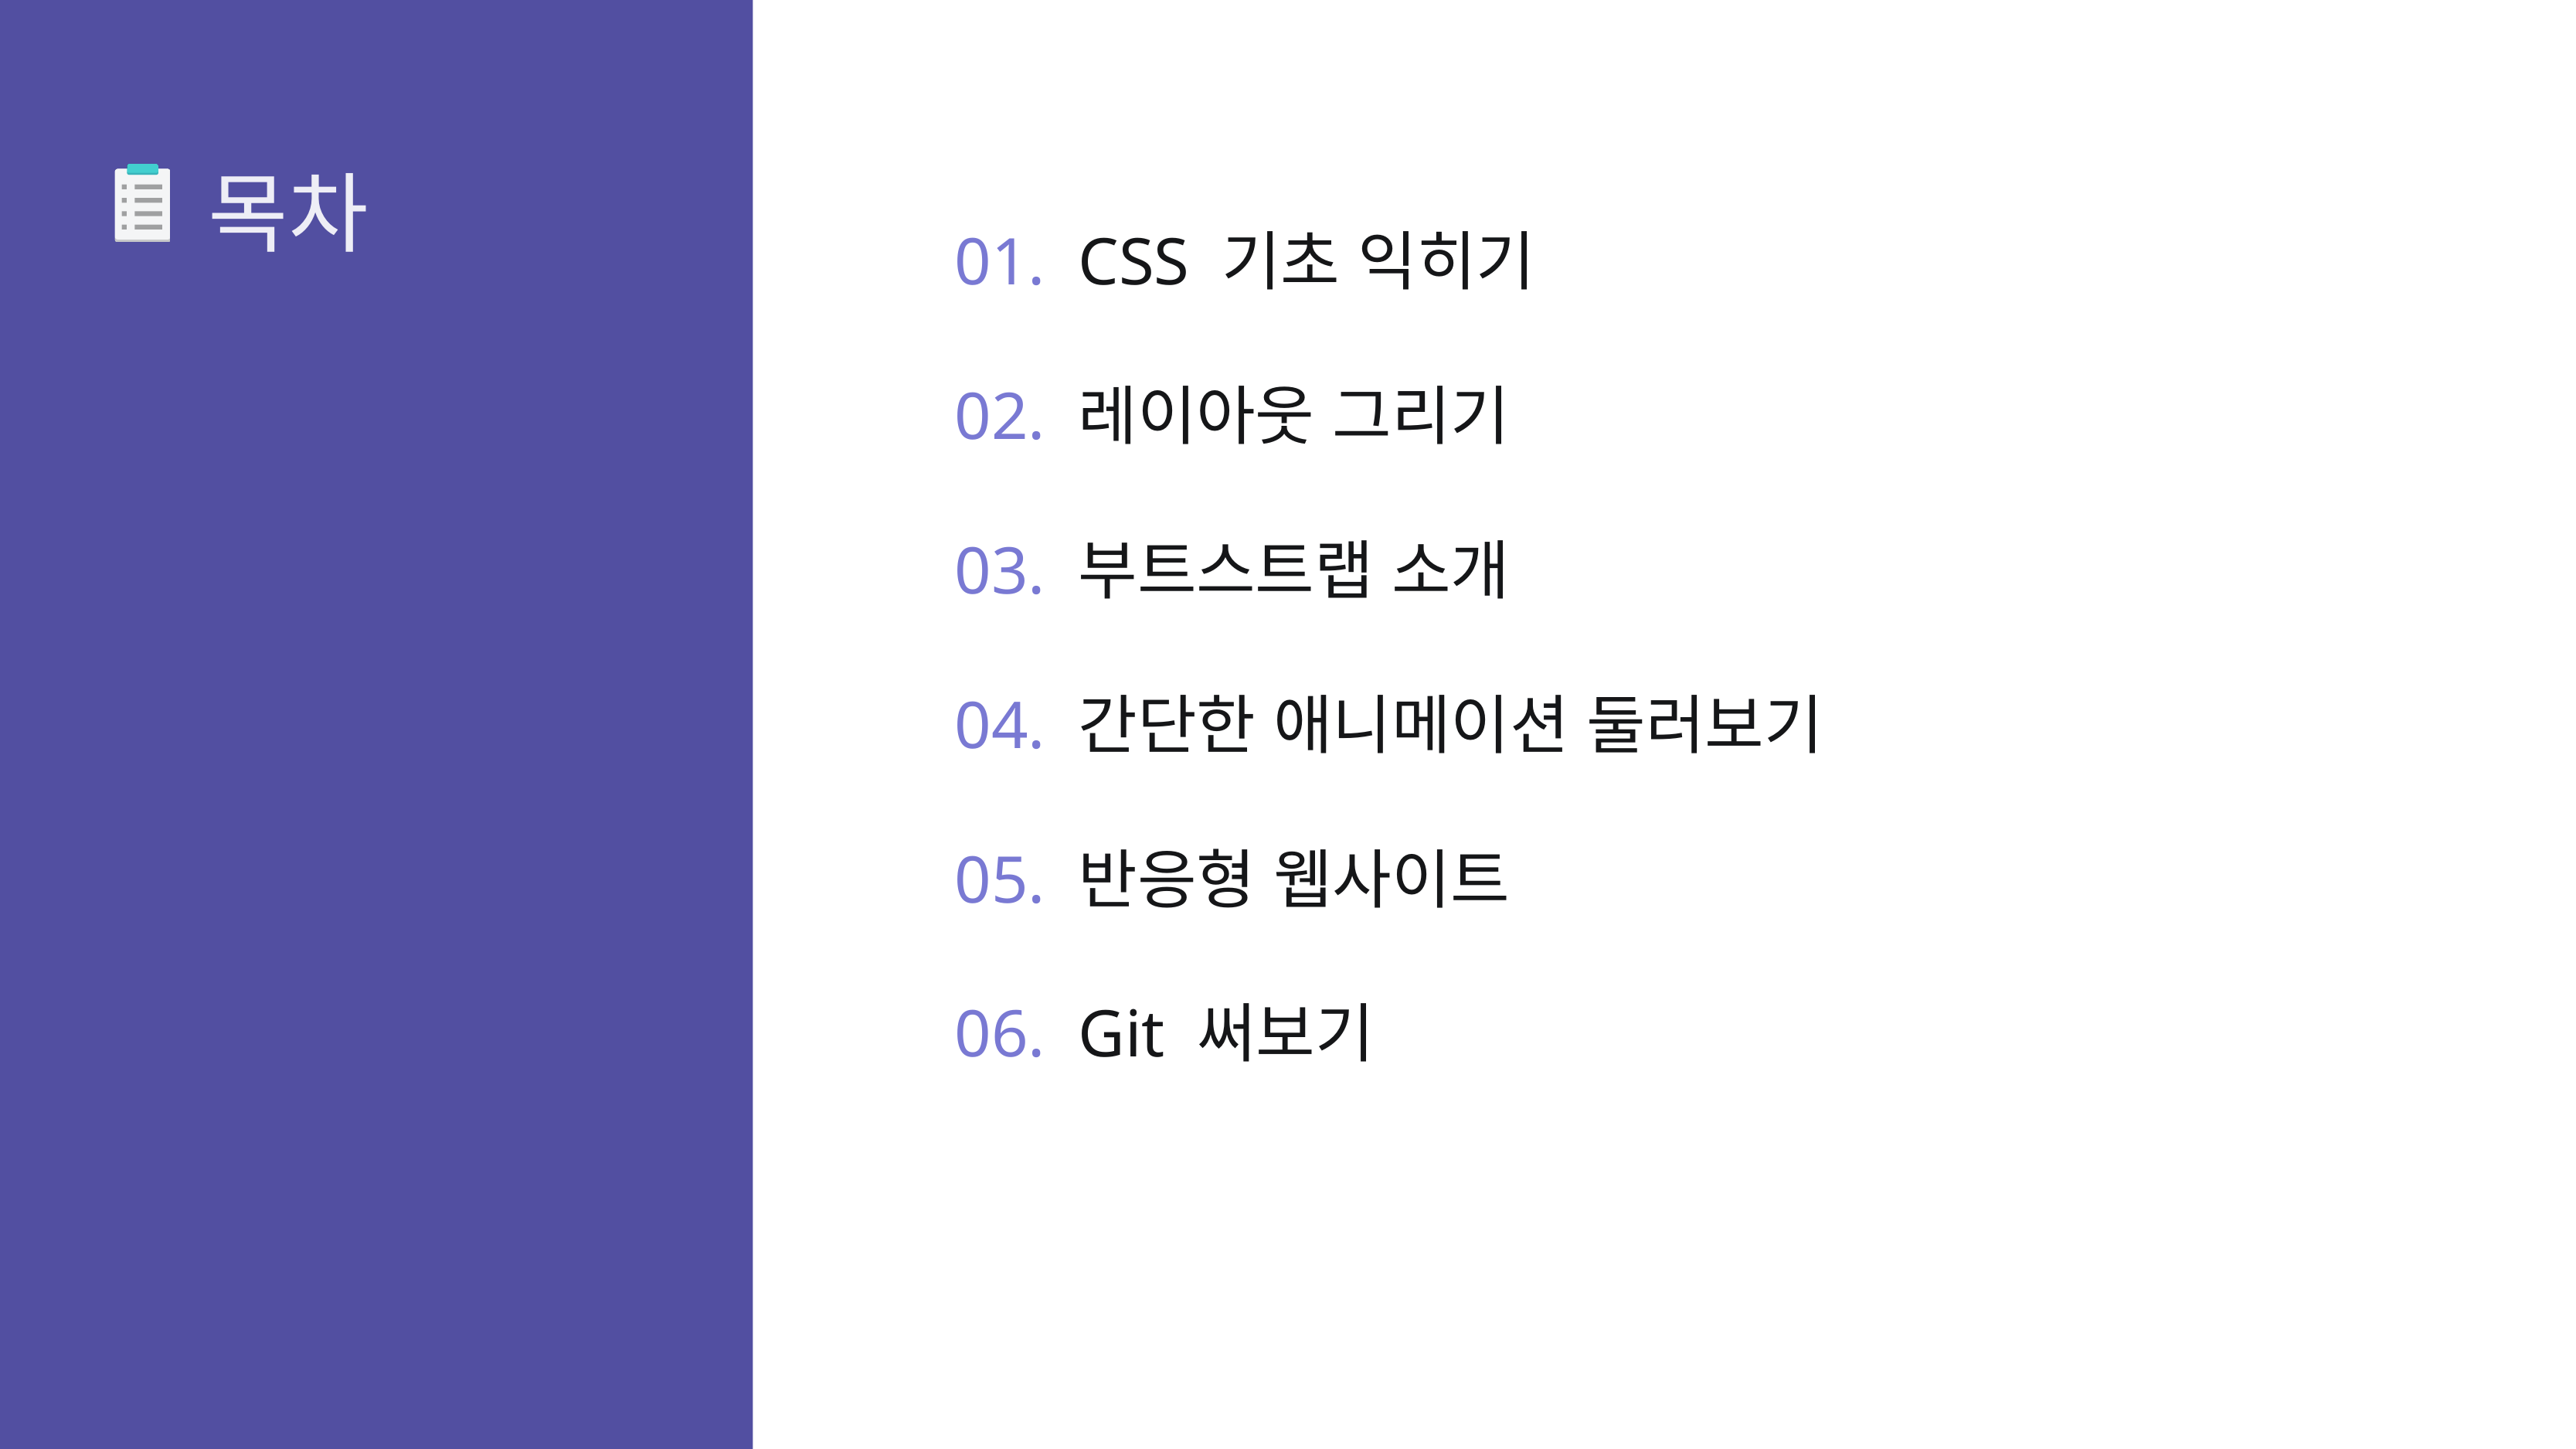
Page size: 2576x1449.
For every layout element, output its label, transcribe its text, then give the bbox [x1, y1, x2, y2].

list 01. 02. 03. 04. 05. 06. [943, 142, 1065, 1238]
list CSS 기초 익히기 레이아웃 그리기 부트스트랩 소개 간단한 애니메이션 둘러보기 반응형 웹사이트 Git 써보기 [1066, 142, 2364, 1238]
